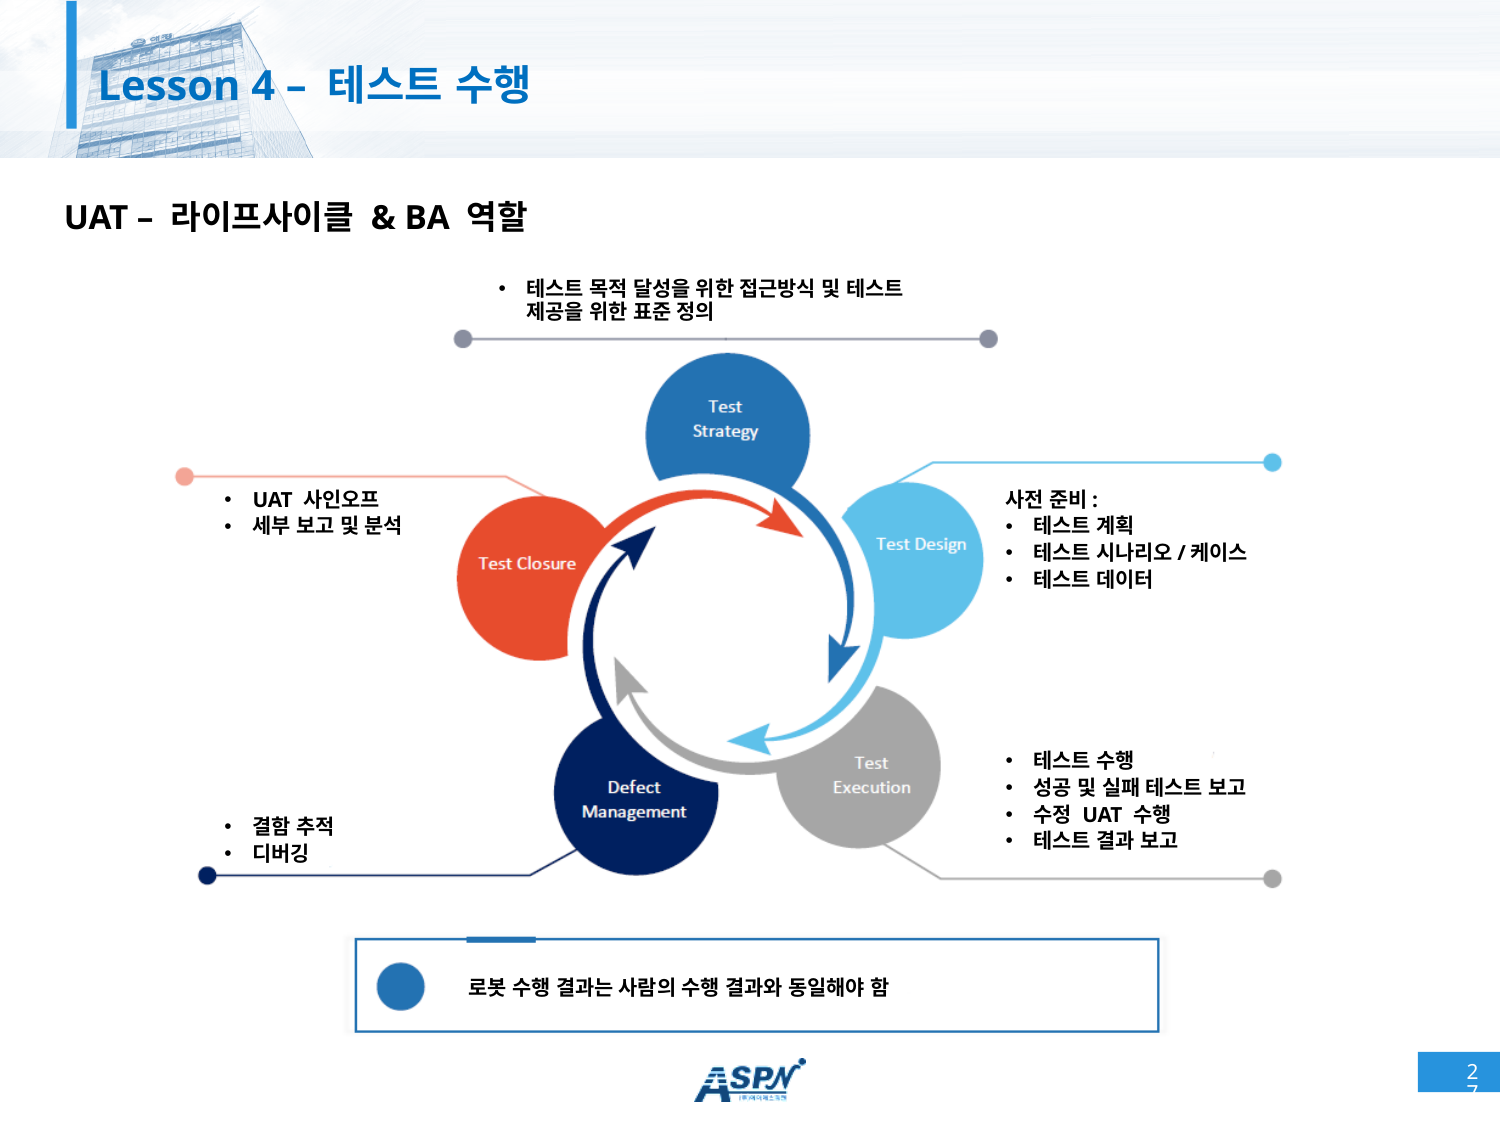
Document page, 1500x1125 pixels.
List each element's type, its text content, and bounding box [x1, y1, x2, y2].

text_box 테스트 목적 달성을 위한 접근방식 및 테스트 제공을 위한 표준 정의 [482, 261, 979, 325]
text_box UAT – 라이프사이클 & BA 역할 [56, 189, 1466, 244]
title Lesson 4 – 테스트 수행 [89, 44, 1385, 130]
slide_number 27 [1458, 1051, 1487, 1094]
picture [170, 325, 1297, 1040]
picture [694, 1058, 806, 1102]
